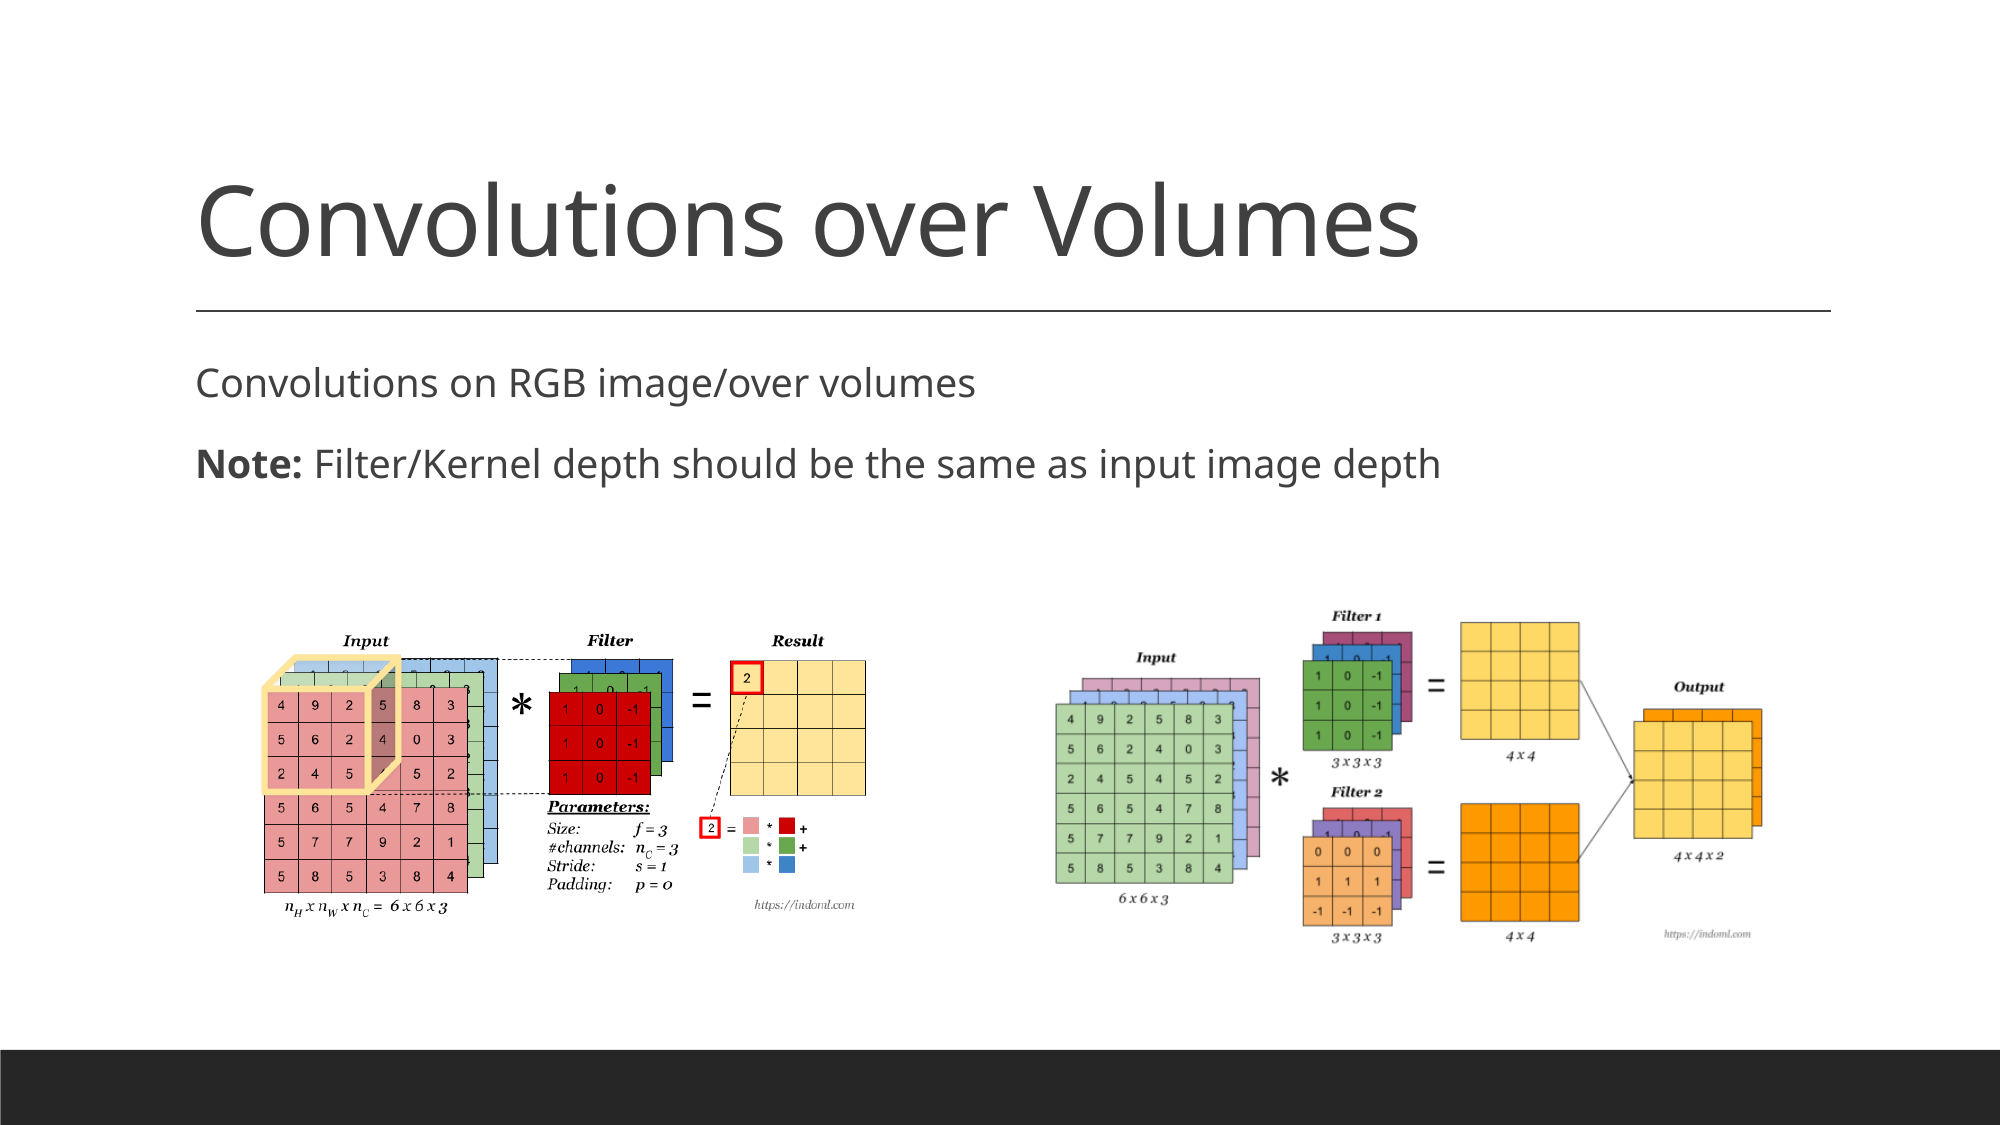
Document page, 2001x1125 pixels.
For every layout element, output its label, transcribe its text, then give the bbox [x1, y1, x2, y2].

title Convolutions over Volumes [180, 47, 1830, 285]
picture [256, 632, 871, 920]
list Convolutions on RGB image/over volumes Note: Filter/Kernel depth should be the same as input image depth [180, 345, 1870, 963]
picture [1049, 604, 1768, 949]
